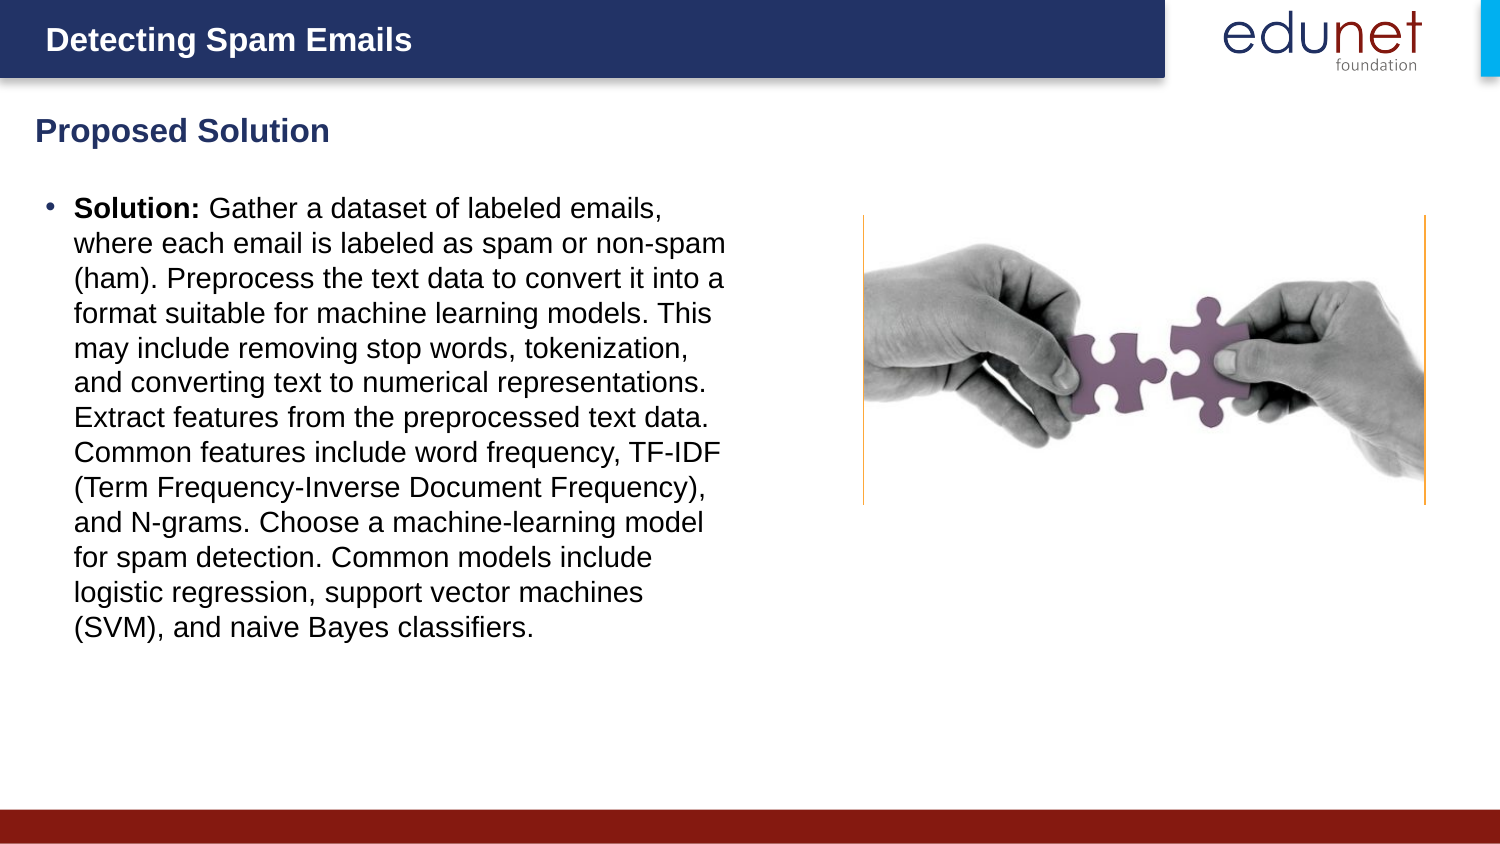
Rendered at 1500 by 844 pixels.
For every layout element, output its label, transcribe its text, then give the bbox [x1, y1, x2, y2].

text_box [863, 171, 1426, 546]
text_box Solution: Gather a dataset of labeled emails, where each email is labeled as spam or non-spam (ham). Preprocess the text data to convert it into a format suitable for machine learning models. This may include removing stop words, tokenization, and converting text to numerical representations. Extract features from the preprocessed text data. Common features include word frequency, TF-IDF (Term Frequency-Inverse Document Frequency), and N-grams. Choose a machine-learning model for spam detection. Common models include logistic regression, support vector machines (SVM), and naive Bayes classifiers. [30, 174, 750, 659]
text_box Proposed Solution [20, 94, 750, 147]
picture [1219, 8, 1424, 75]
